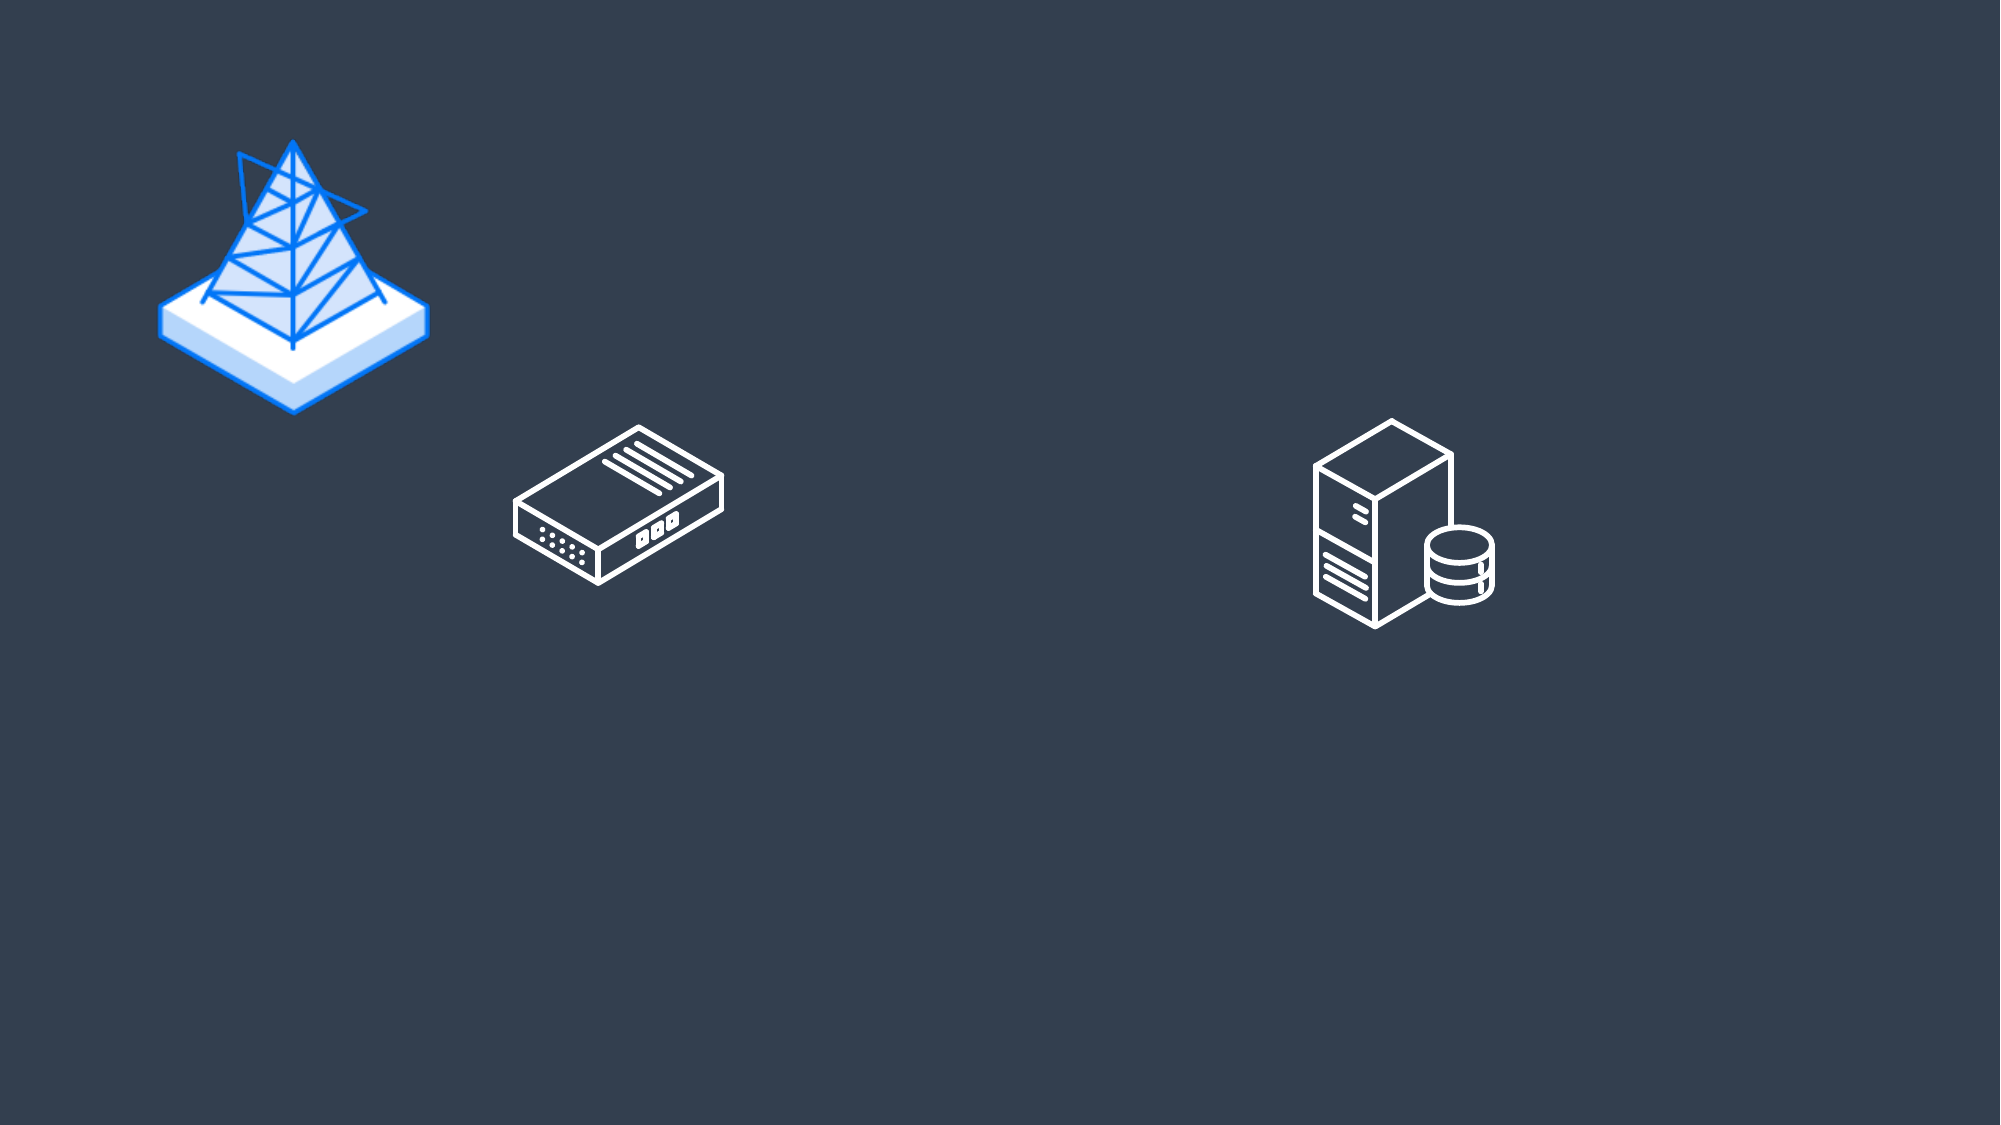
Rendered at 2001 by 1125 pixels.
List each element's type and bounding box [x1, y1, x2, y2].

text_box [515, 427, 722, 583]
picture [137, 121, 451, 434]
text_box [1315, 420, 1492, 627]
